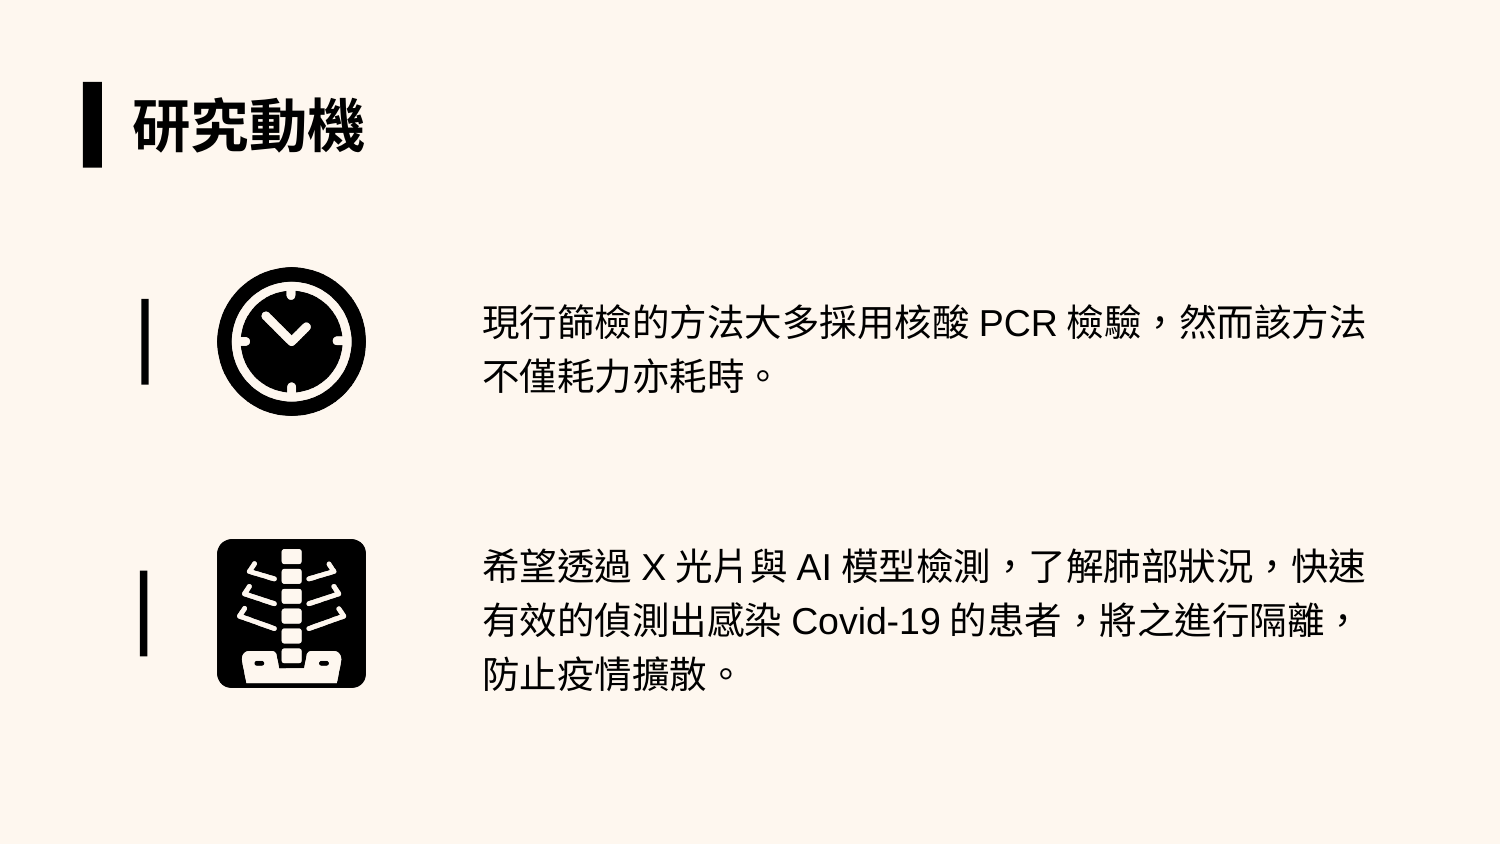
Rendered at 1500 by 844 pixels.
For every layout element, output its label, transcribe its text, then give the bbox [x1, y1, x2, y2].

text_box [141, 298, 149, 385]
text_box [82, 81, 102, 168]
text_box 研究動機 [117, 81, 398, 167]
picture [217, 539, 366, 688]
picture [217, 267, 366, 416]
text_box 現行篩檢的方法大多採用核酸PCR檢驗，然而該方法不僅耗力亦耗時。 [448, 282, 1389, 406]
text_box 希望透過X光片與AI模型檢測，了解肺部狀況，快速有效的偵測出感染Covid-19的患者，將之進行隔離，防止疫情擴散。 [448, 526, 1389, 704]
text_box [139, 570, 148, 657]
